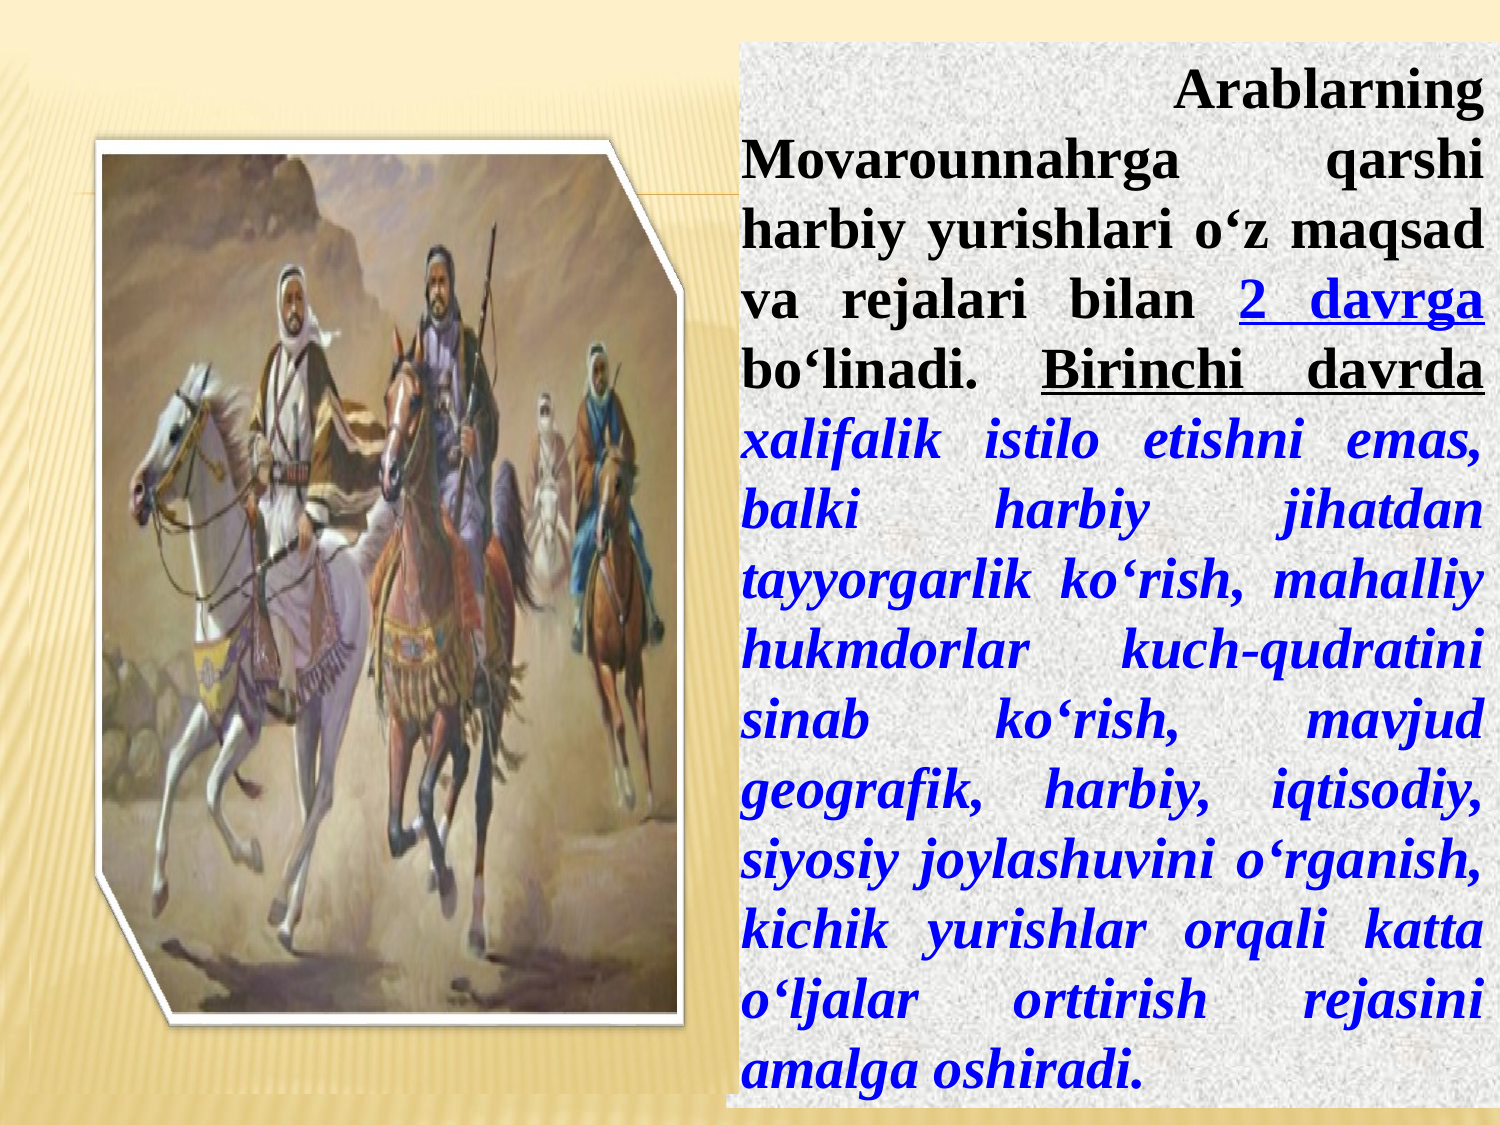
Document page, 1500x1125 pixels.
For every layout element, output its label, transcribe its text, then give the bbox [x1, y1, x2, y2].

text_box Arablarning Movarounnahrga qarshi harbiy yurishlari o‘z maqsad va rejalari bilan 2 davrga bo‘linadi. Birinchi davrda xalifalik istilo etishni emas, balki harbiy jihatdan tayyorgarlik ko‘rish, mahalliy hukmdorlar kuch-qudratini sinab ko‘rish, mavjud geografik, harbiy, iqtisodiy, siyosiy joylashuvini o‘rganish, kichik yurishlar orqali katta o‘ljalar orttirish rejasini amalga oshiradi. [743, 42, 1500, 1108]
picture [0, 0, 1500, 1125]
